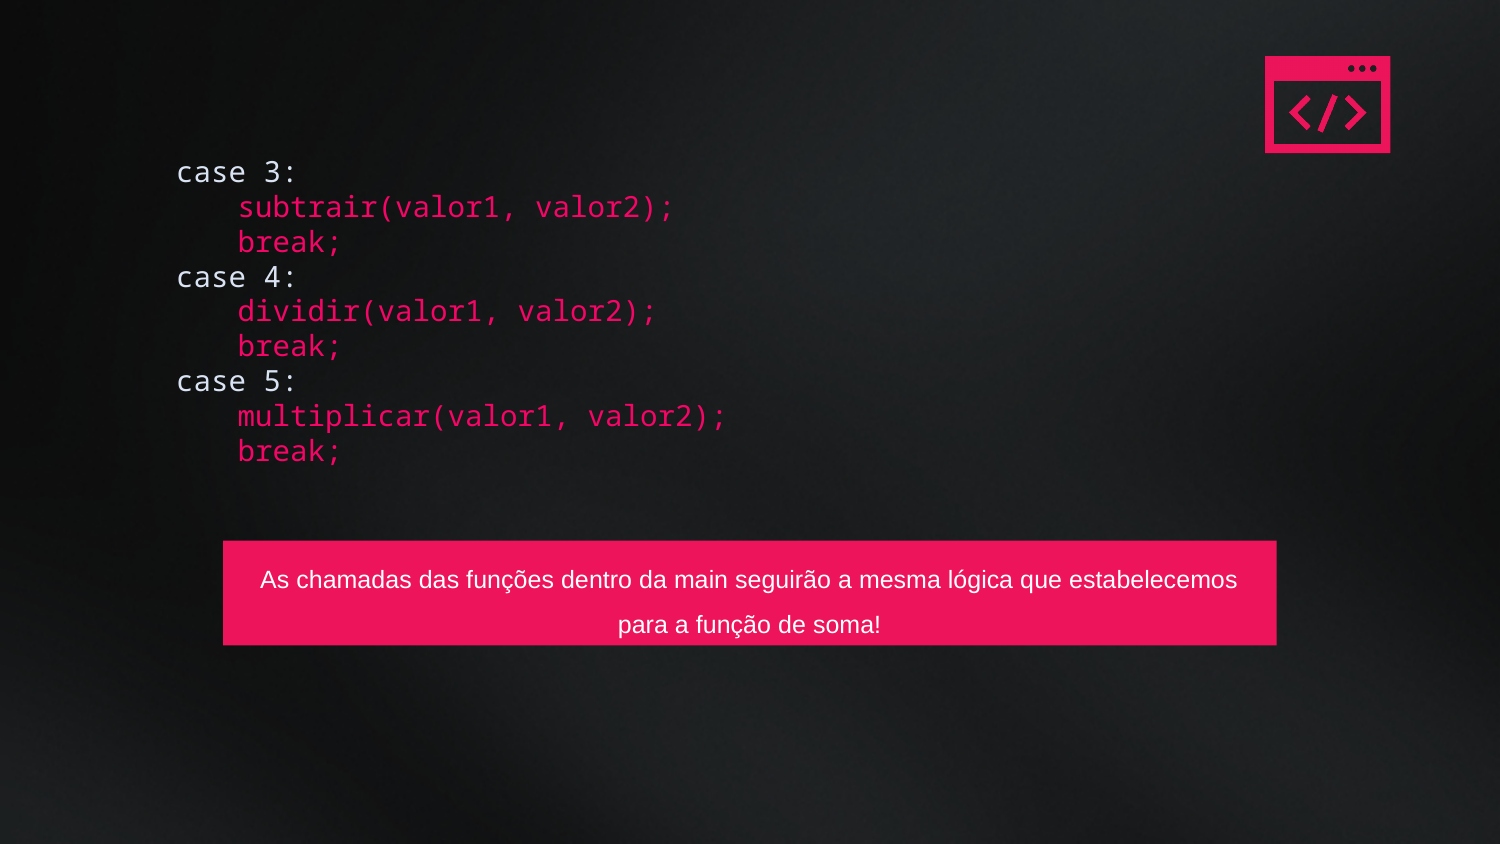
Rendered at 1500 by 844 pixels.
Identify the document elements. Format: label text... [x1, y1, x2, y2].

text_box As chamadas das funções dentro da main seguirão a mesma lógica que estabelecemos para a função de soma! [223, 540, 1277, 646]
text_box case 3: subtrair(valor1, valor2); break; case 4: dividir(valor1, valor2); break; case 5: multiplicar(valor1, valor2); break; [72, 145, 1440, 476]
picture [0, 0, 1500, 844]
